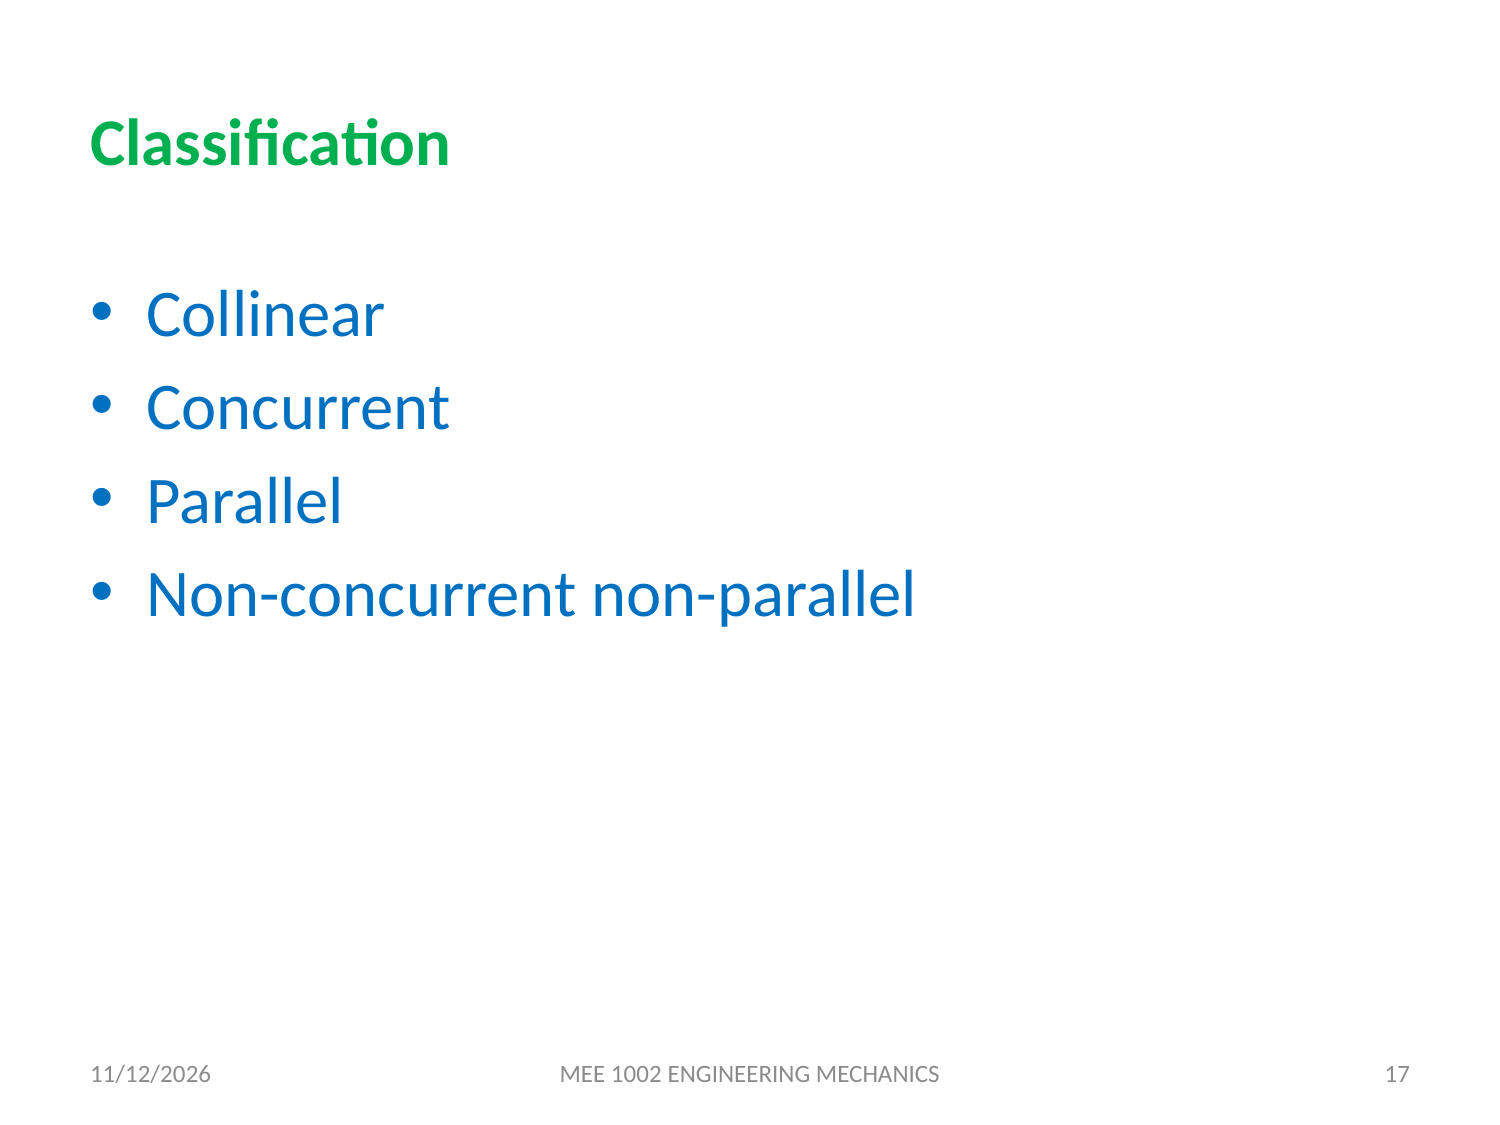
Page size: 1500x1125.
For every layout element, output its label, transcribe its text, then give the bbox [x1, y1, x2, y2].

list Collinear Concurrent Parallel Non-concurrent non-parallel [75, 262, 1425, 1005]
slide_number 28-Mar-22 [75, 1042, 425, 1103]
slide_number 17 [1074, 1042, 1425, 1103]
footer MEE 1002 ENGINEERING MECHANICS [512, 1042, 988, 1103]
title Classification [75, 45, 1425, 233]
